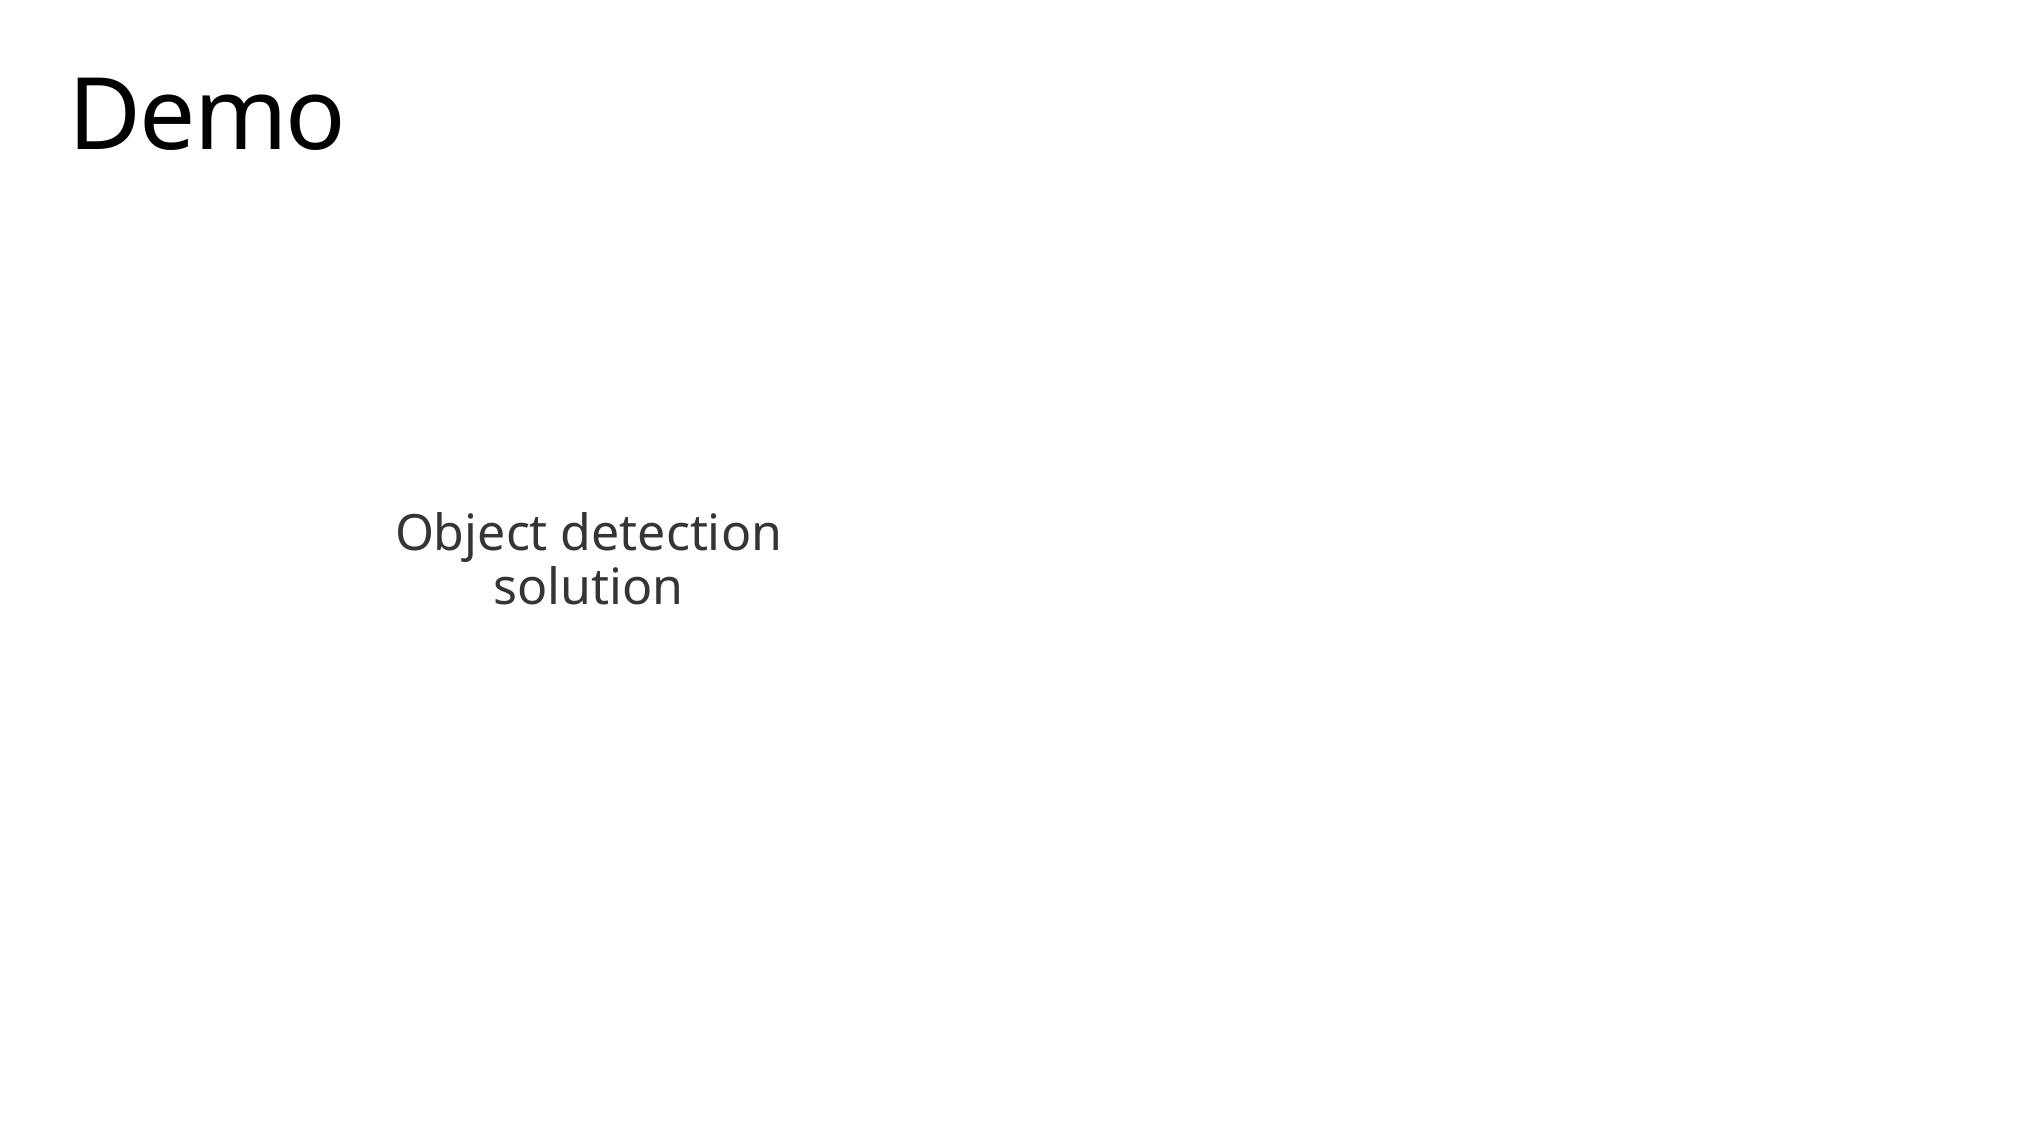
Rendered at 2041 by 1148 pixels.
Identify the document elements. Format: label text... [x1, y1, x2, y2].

title Demo [45, 48, 1996, 199]
text_box Object detection solution [345, 411, 833, 694]
